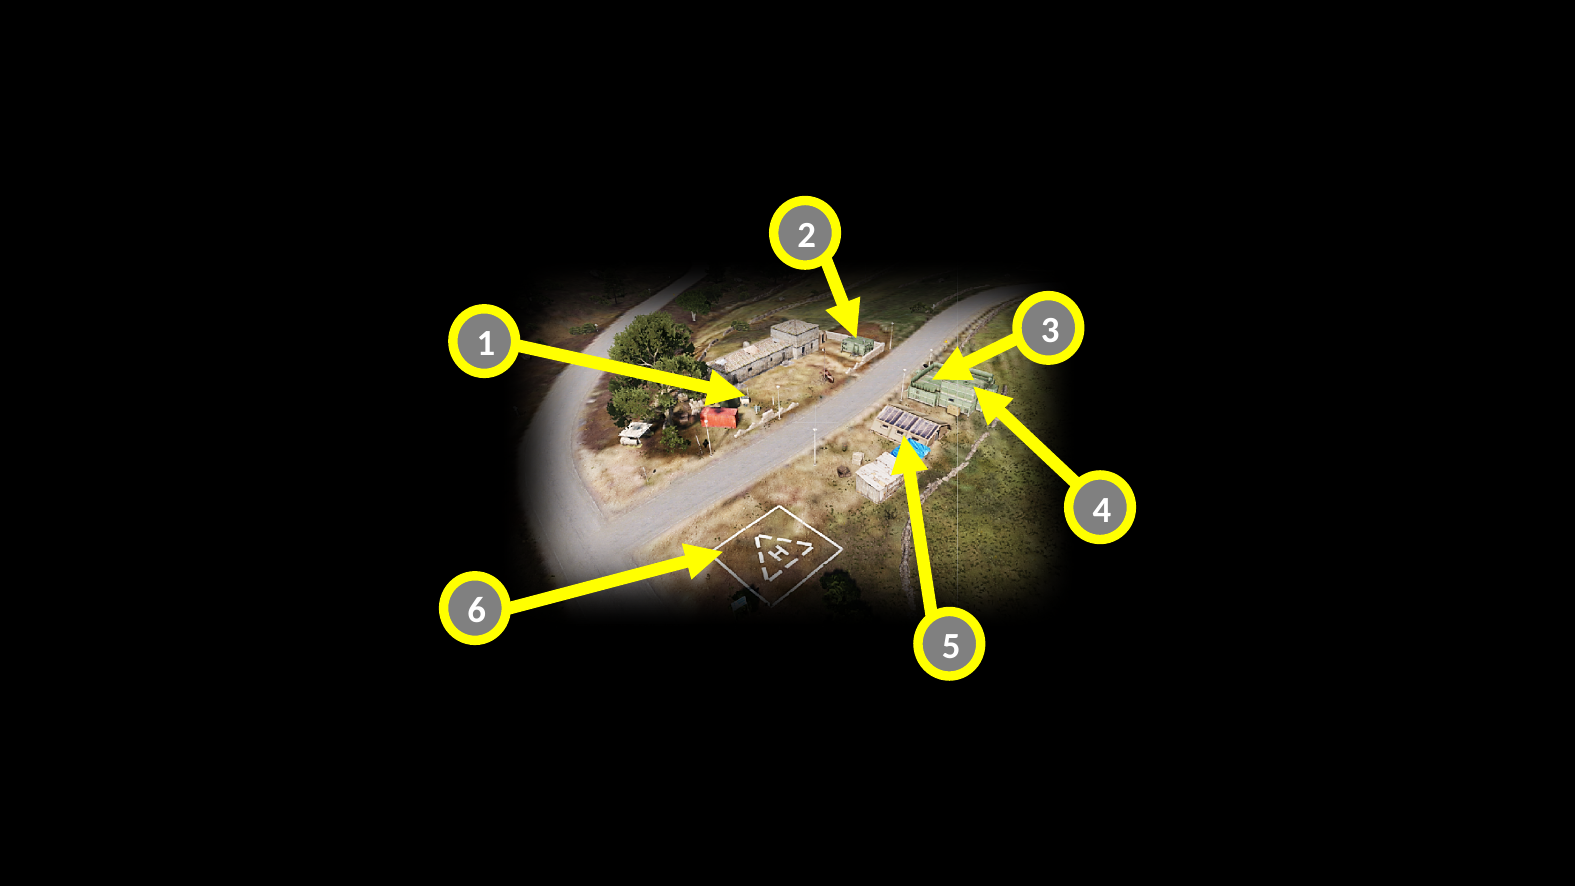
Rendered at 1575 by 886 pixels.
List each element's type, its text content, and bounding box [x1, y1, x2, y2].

picture [497, 255, 1078, 630]
text_box 6 [442, 574, 500, 642]
text_box 4 [1078, 473, 1133, 541]
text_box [506, 551, 723, 610]
text_box 2 [772, 199, 838, 255]
text_box 5 [916, 630, 982, 678]
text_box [515, 345, 745, 396]
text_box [903, 435, 933, 618]
text_box 1 [451, 307, 497, 375]
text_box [973, 386, 1078, 485]
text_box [824, 255, 857, 339]
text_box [931, 338, 1017, 380]
